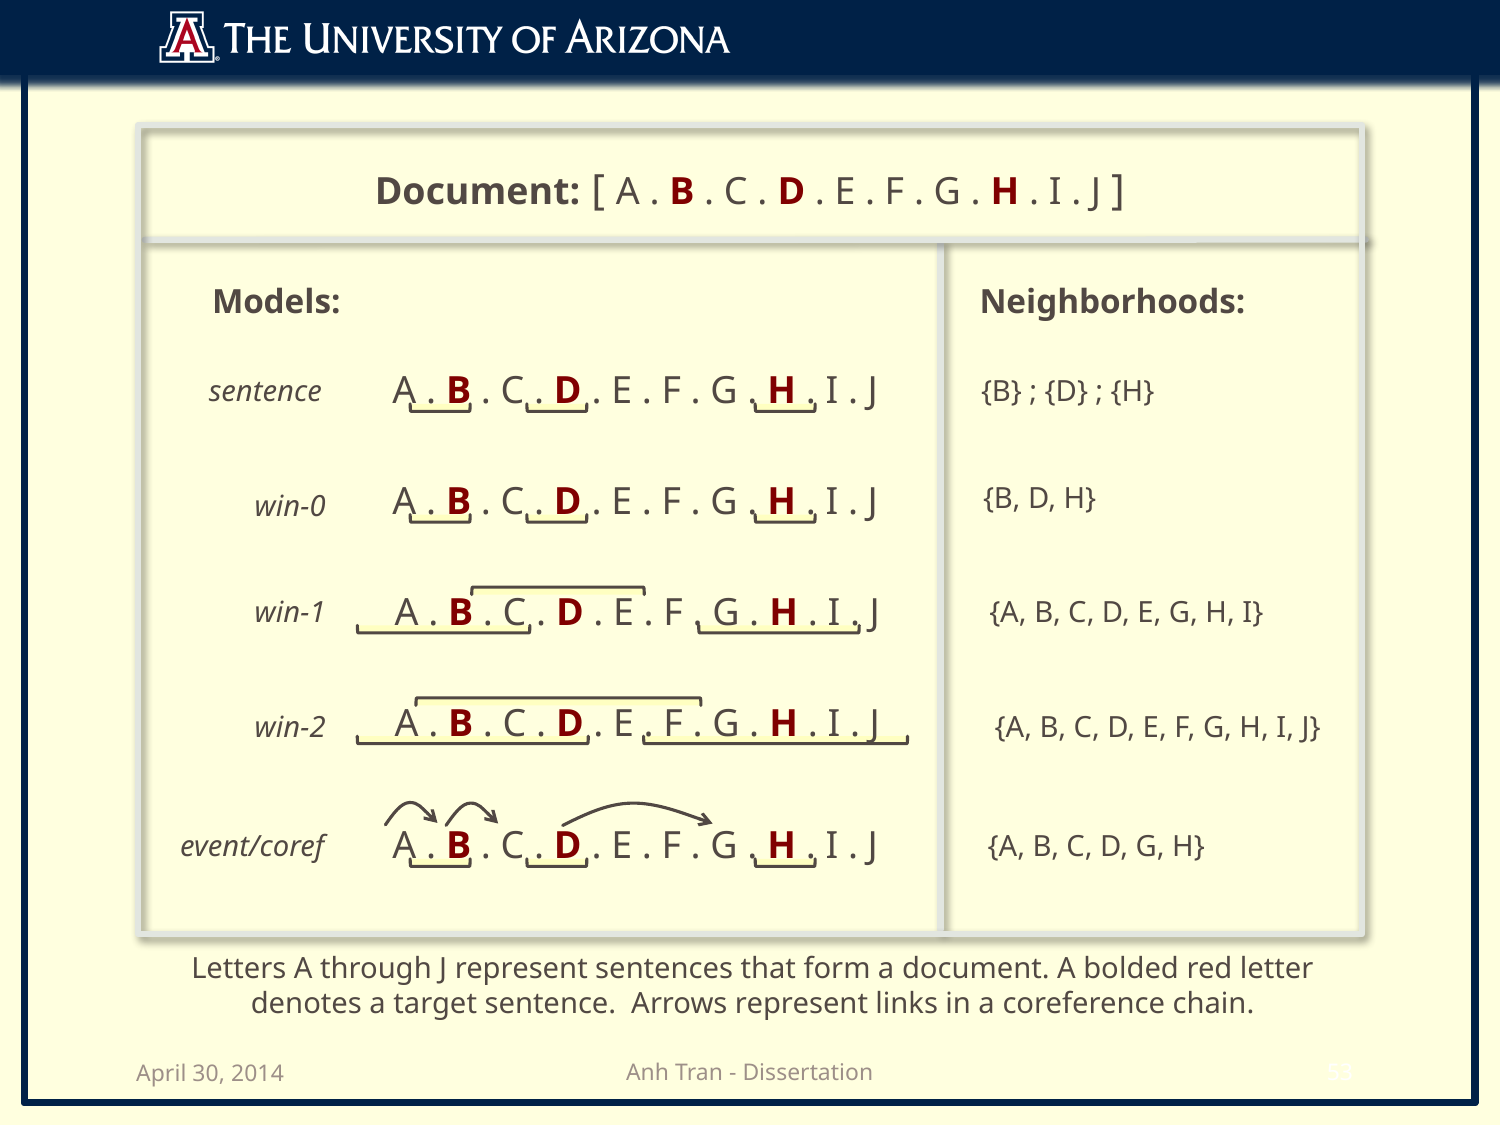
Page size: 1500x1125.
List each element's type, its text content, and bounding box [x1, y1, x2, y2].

footer Anh Tran - Dissertation [361, 1042, 1139, 1103]
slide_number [135, 1042, 361, 1103]
slide_number 53 [1316, 1042, 1364, 1103]
picture [0, 0, 1500, 75]
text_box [137, 125, 1366, 935]
text_box Letters A through J represent sentences that form a document. A bolded red letter denotes a target sentence. Arrows represent links in a coreference chain. [137, 941, 1368, 1027]
